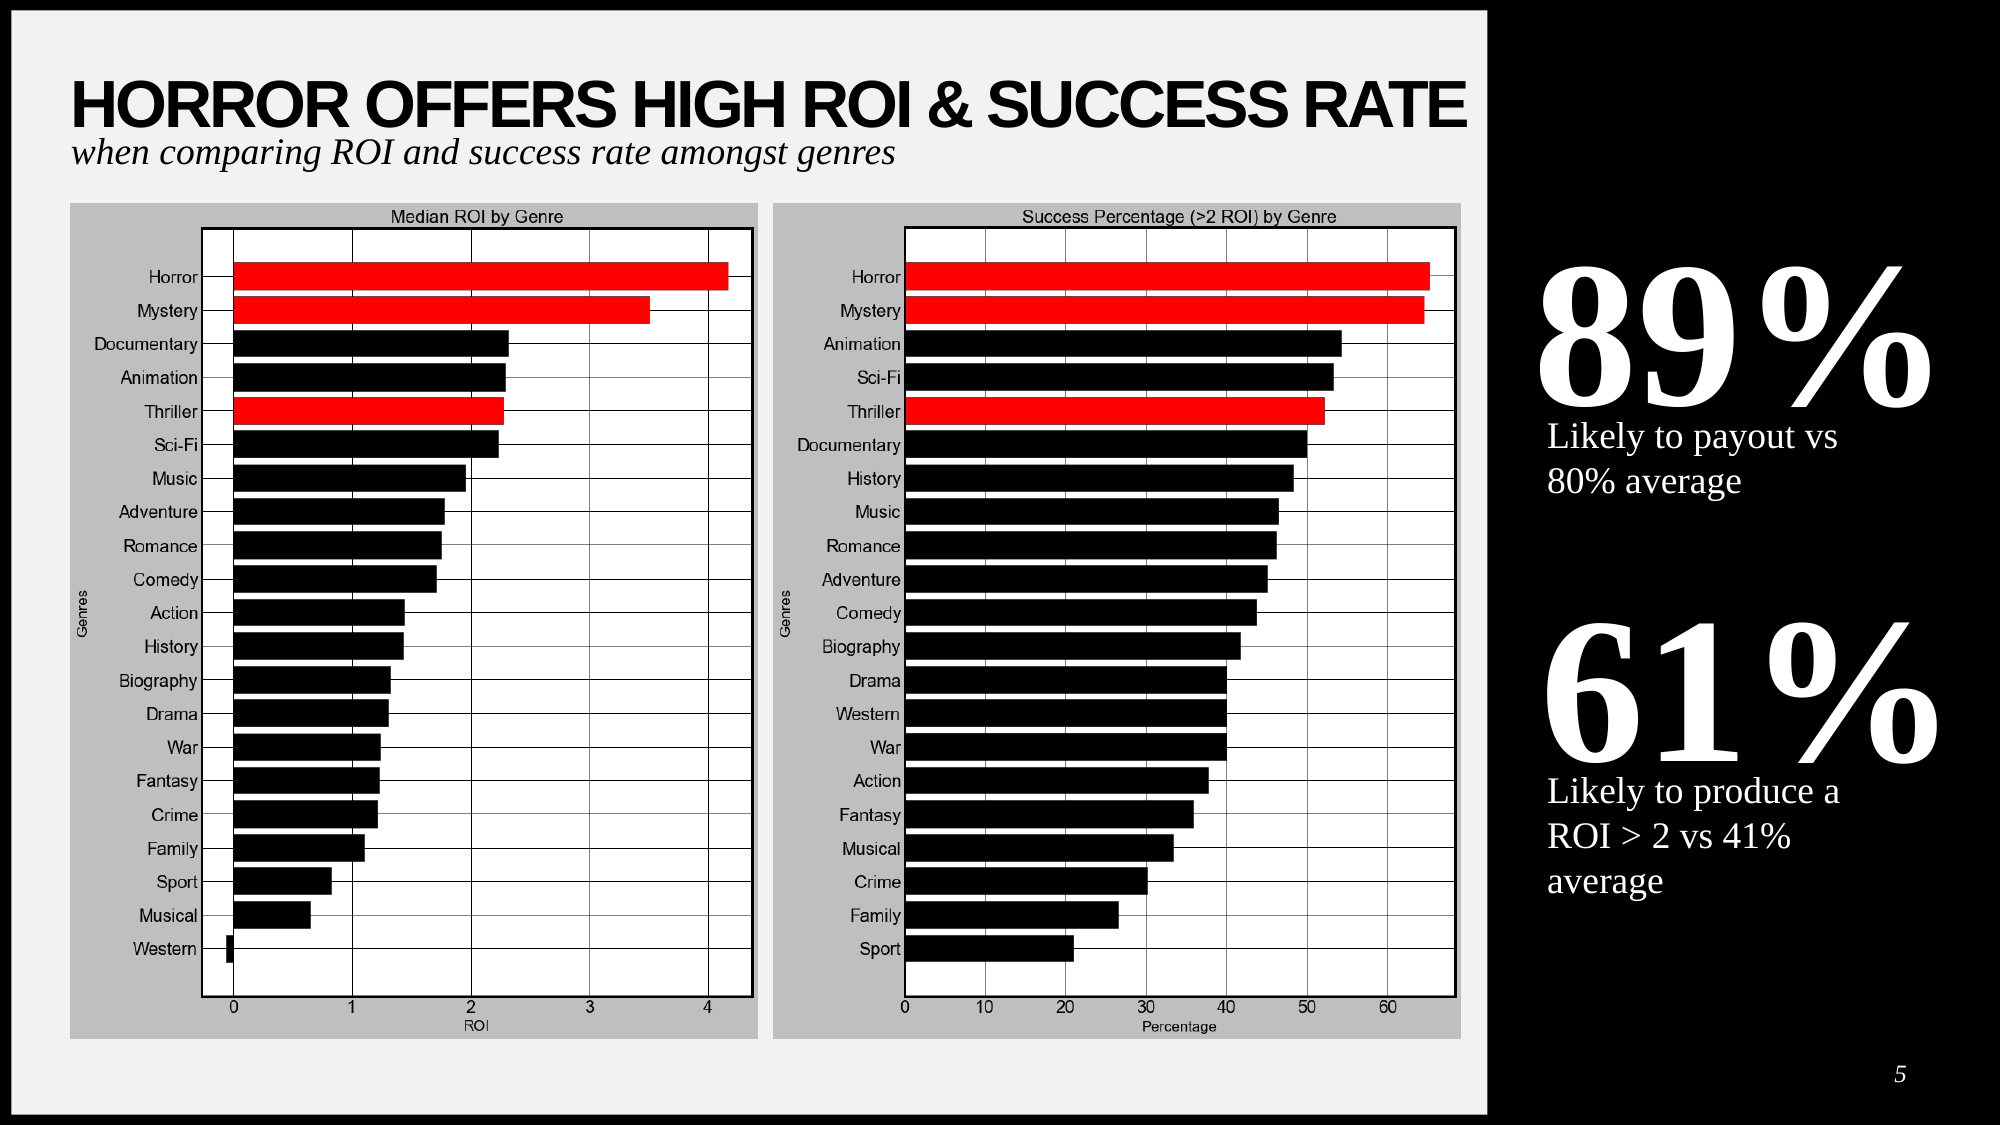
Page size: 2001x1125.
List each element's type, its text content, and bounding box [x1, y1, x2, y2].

list when comparing ROI and success rate amongst genres [70, 132, 1931, 192]
text_box Likely to produce a ROI > 2 vs 41% average [1532, 758, 1930, 908]
picture [70, 203, 759, 1039]
text_box 89% [1518, 189, 1965, 455]
text_box [1487, 0, 2000, 1125]
text_box 61% [1525, 545, 1973, 811]
text_box Likely to payout vs 80% average [1532, 455, 1921, 509]
title Horror offers high ROI & success rate [70, 70, 1627, 132]
picture [773, 203, 1461, 1039]
slide_number 5 [1877, 1050, 1924, 1096]
